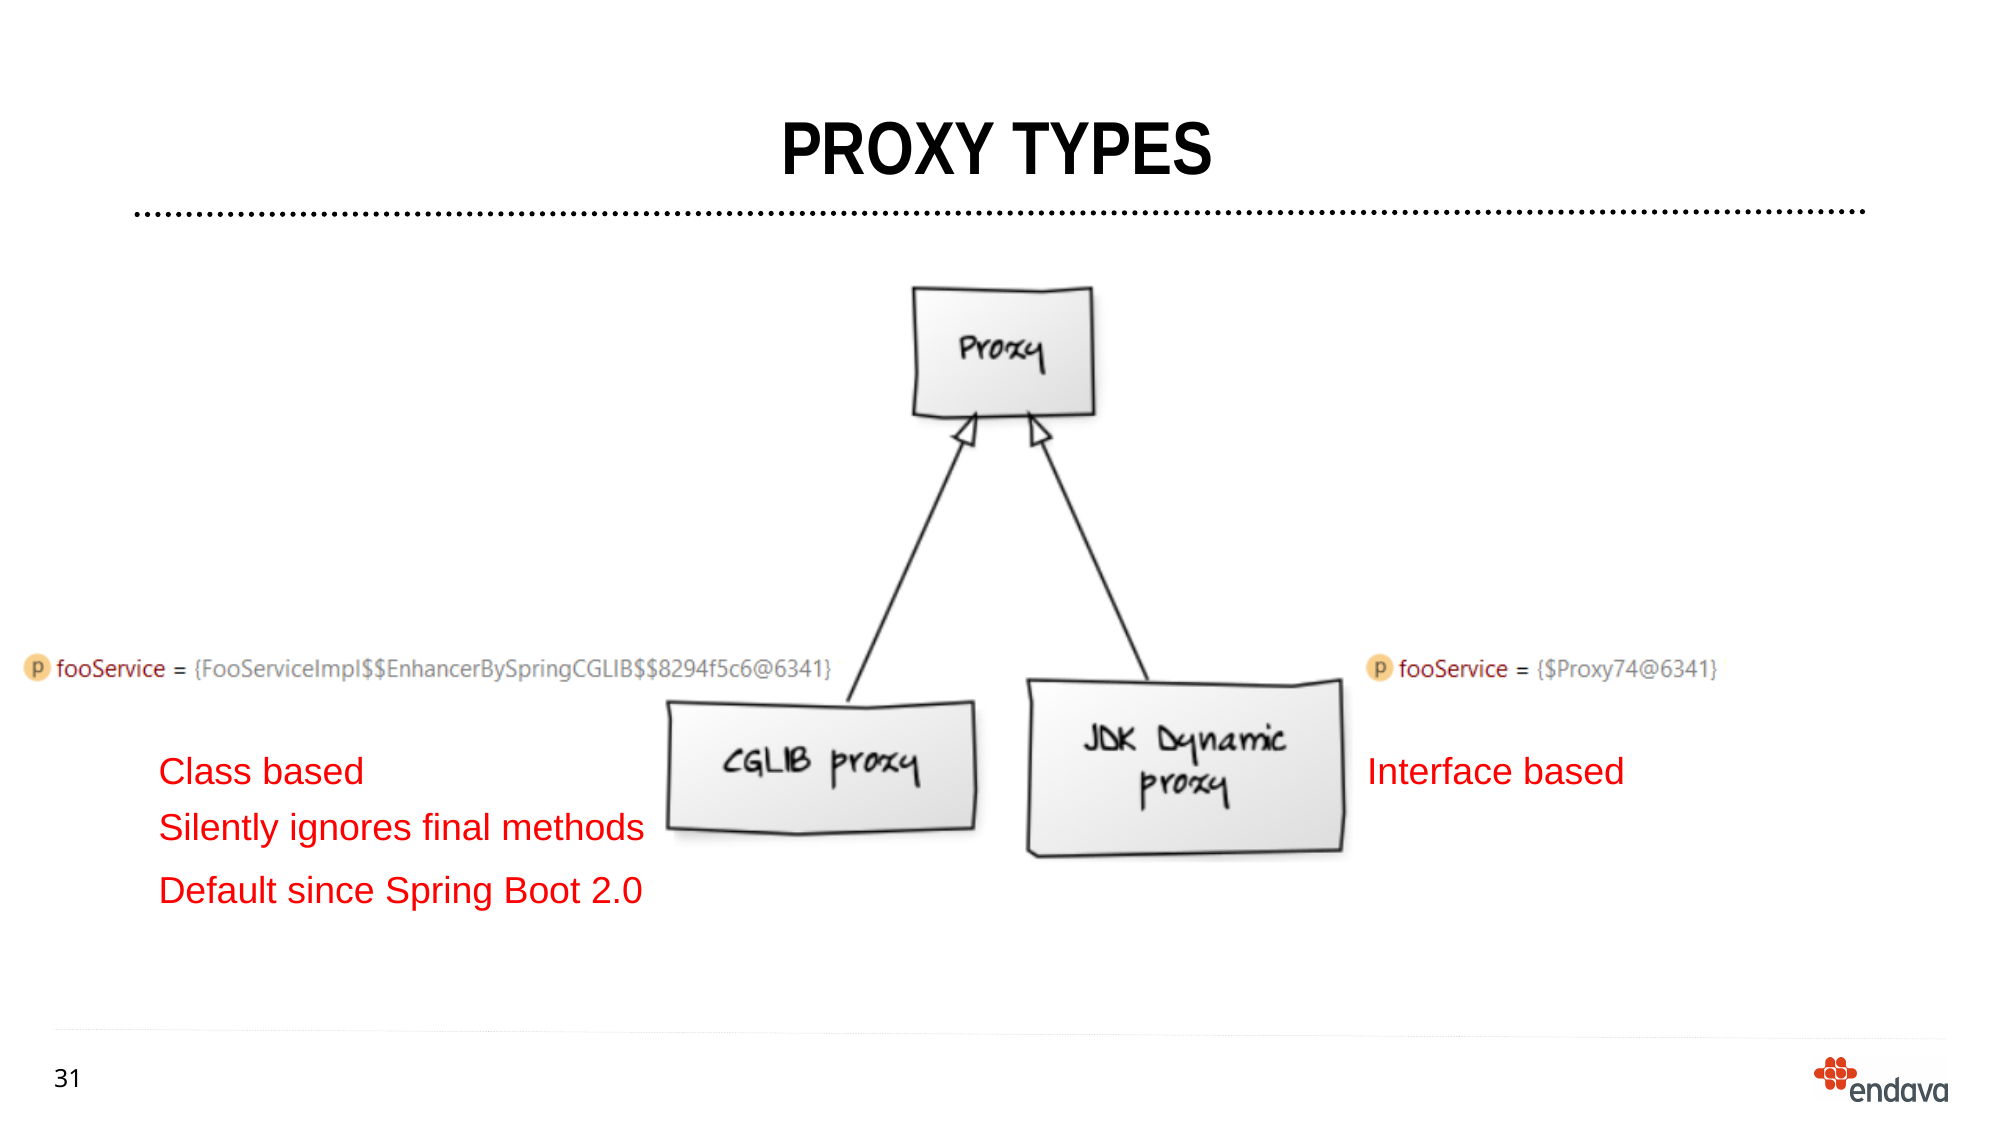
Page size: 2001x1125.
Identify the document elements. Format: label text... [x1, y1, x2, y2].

title Proxy types [198, 26, 1812, 195]
text_box Default since Spring Boot 2.0 [143, 858, 698, 919]
text_box Silently ignores final methods [143, 795, 636, 856]
picture [22, 258, 1726, 867]
text_box Interface based [1364, 739, 1796, 800]
text_box Class based [143, 739, 587, 795]
picture [1814, 1057, 1948, 1102]
